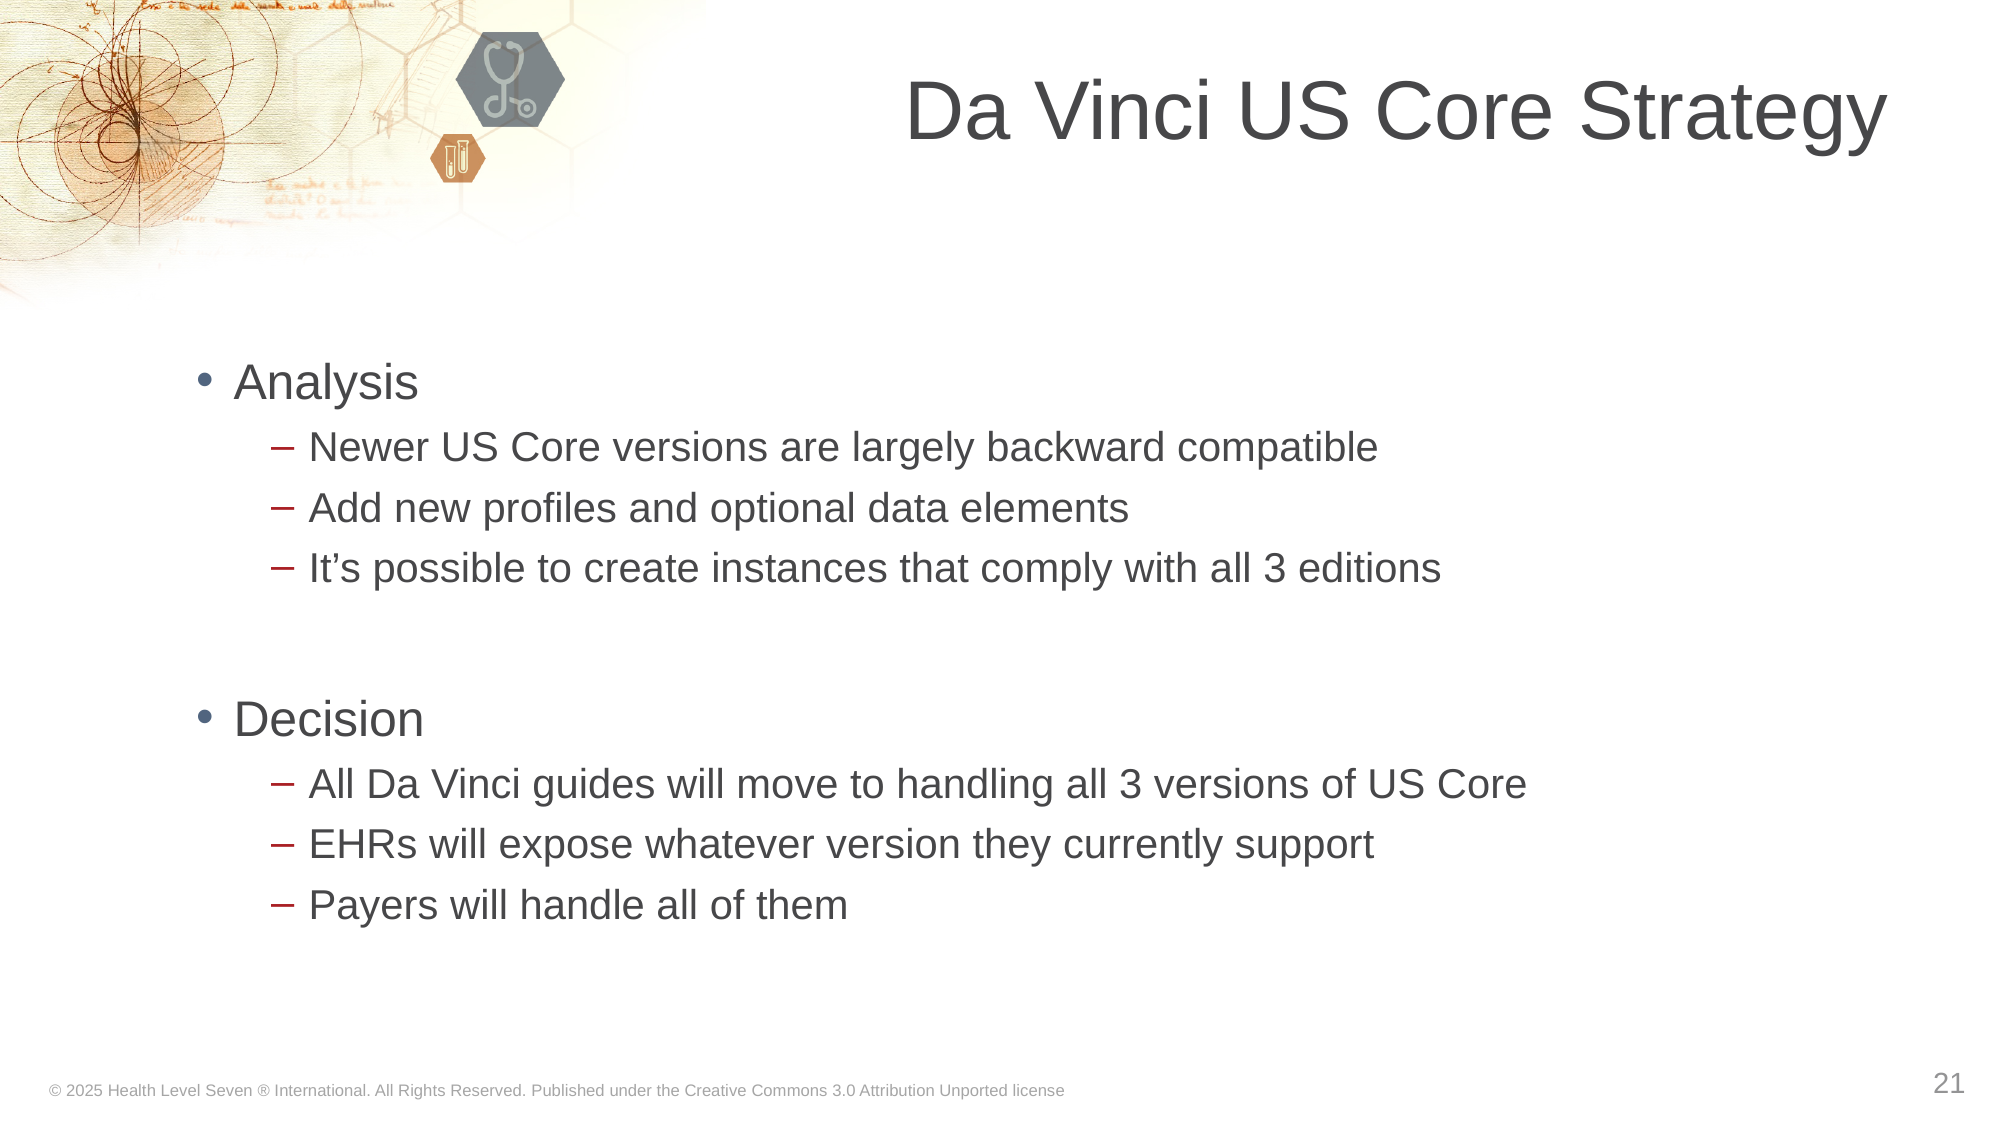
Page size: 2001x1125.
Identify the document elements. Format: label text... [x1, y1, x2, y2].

list Analysis Newer US Core versions are largely backward compatible Add new profiles and optional data elements It’s possible to create instances that comply with all 3 editions Decision All Da Vinci guides will move to handling all 3 versions of US Core EHRs will expose whatever version they currently support Payers will handle all of them [181, 342, 1904, 1016]
title Da Vinci US Core Strategy [648, 59, 1904, 188]
slide_number 21 [1515, 1064, 1966, 1125]
picture [0, 0, 706, 310]
